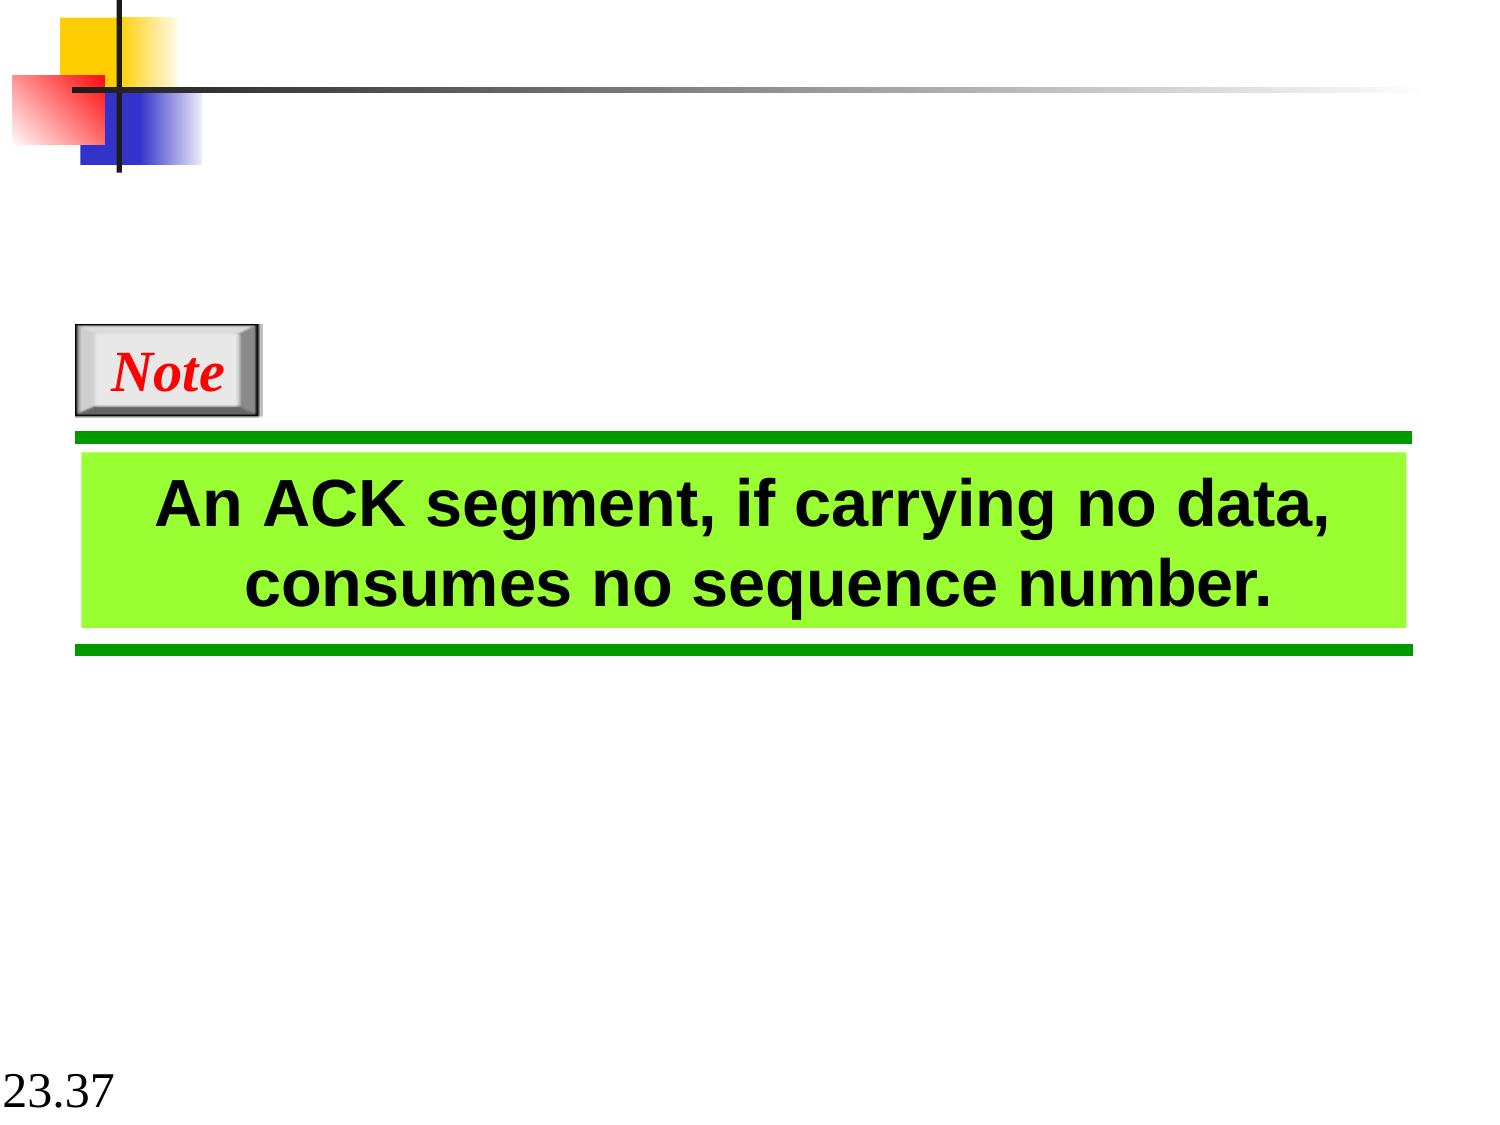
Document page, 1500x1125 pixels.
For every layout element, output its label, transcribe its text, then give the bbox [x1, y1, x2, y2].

slide_number 23.37 [0, 1060, 122, 1125]
picture [12, 17, 1422, 165]
text_box An ACK segment, if carrying no data, consumes no sequence number. [152, 458, 1333, 621]
text_box [81, 452, 1407, 628]
picture [74, 324, 263, 419]
